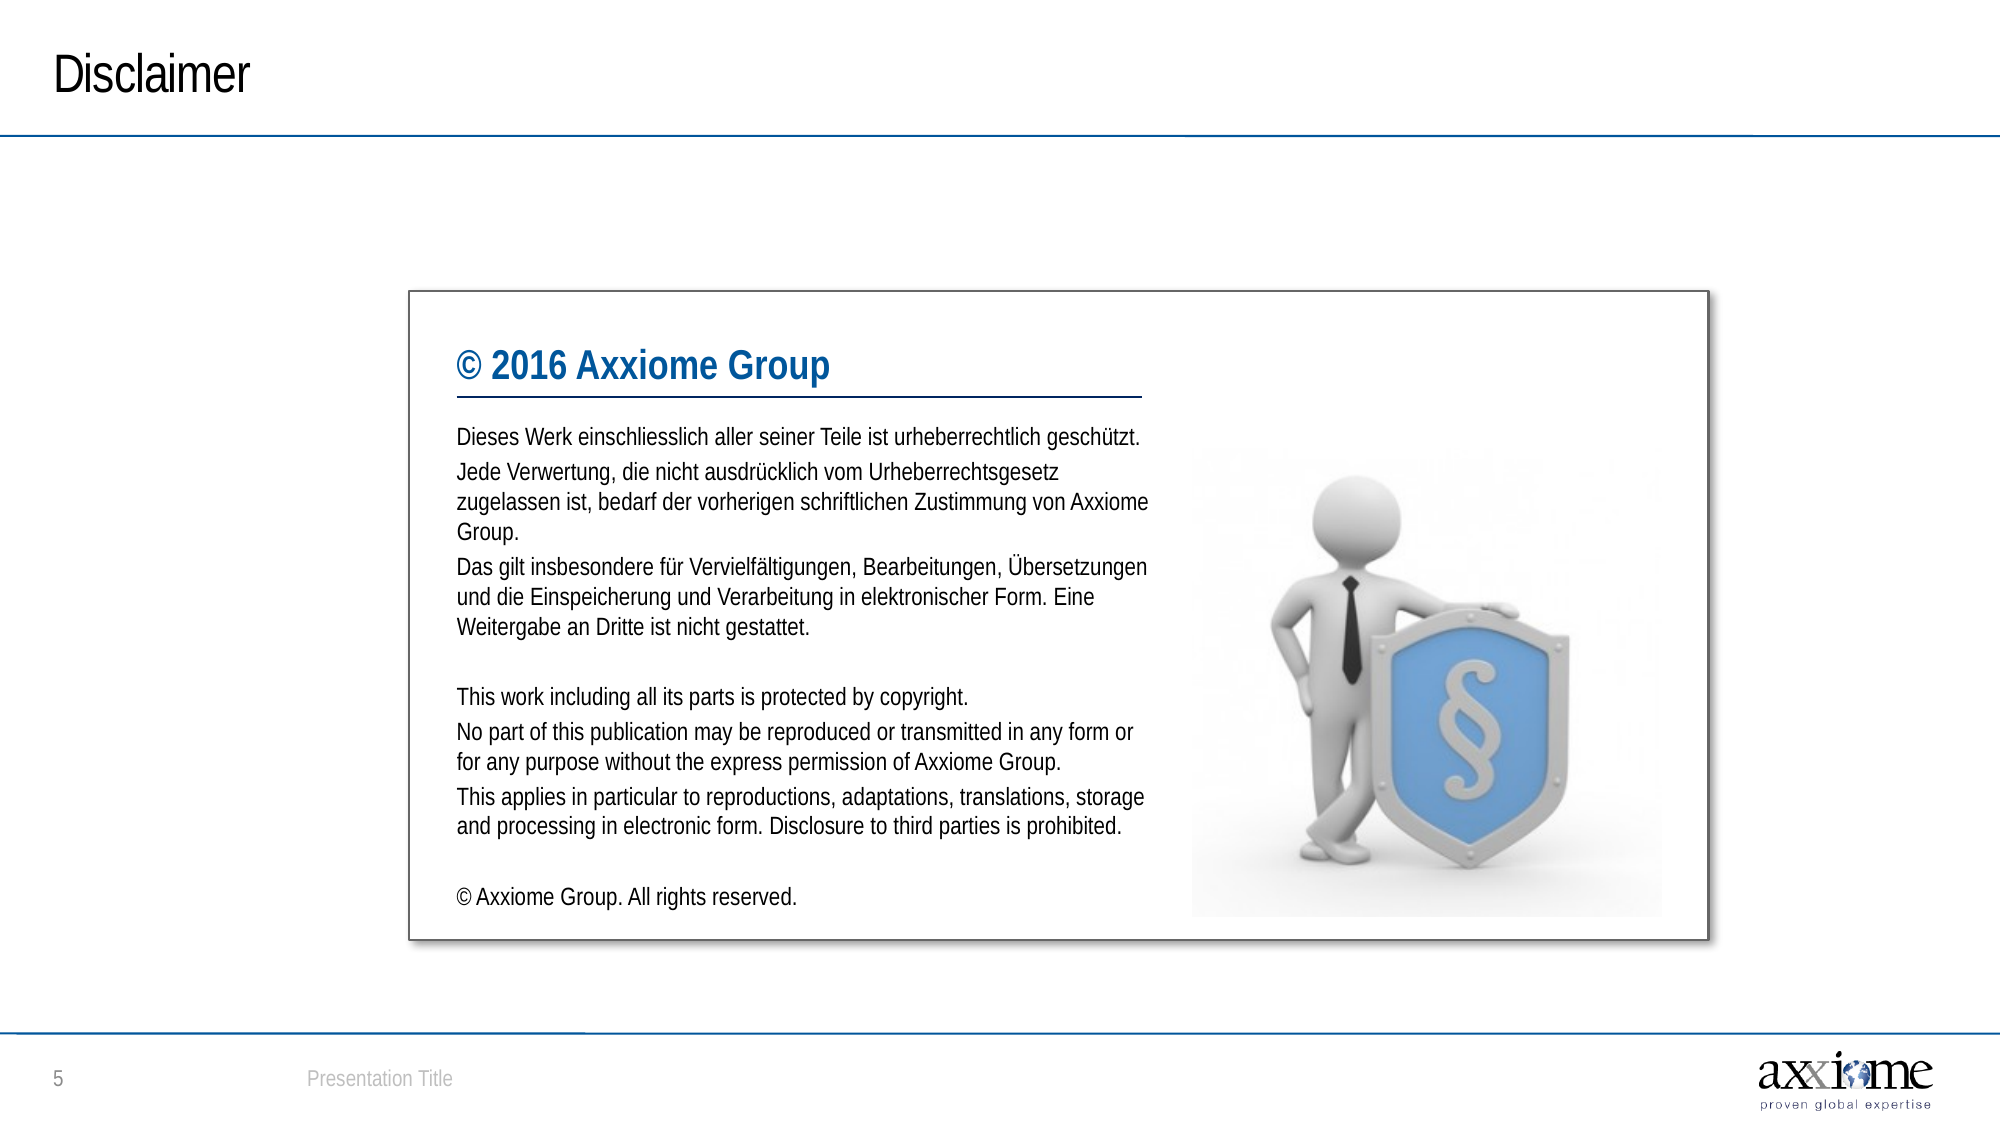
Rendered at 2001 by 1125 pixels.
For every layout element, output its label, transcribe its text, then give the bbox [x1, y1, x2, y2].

slide_number 4 [53, 1057, 109, 1099]
title Disclaimer [53, 5, 1597, 136]
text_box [409, 290, 1709, 941]
picture [1759, 1051, 1933, 1111]
footer Presentation Title [307, 1056, 1331, 1099]
